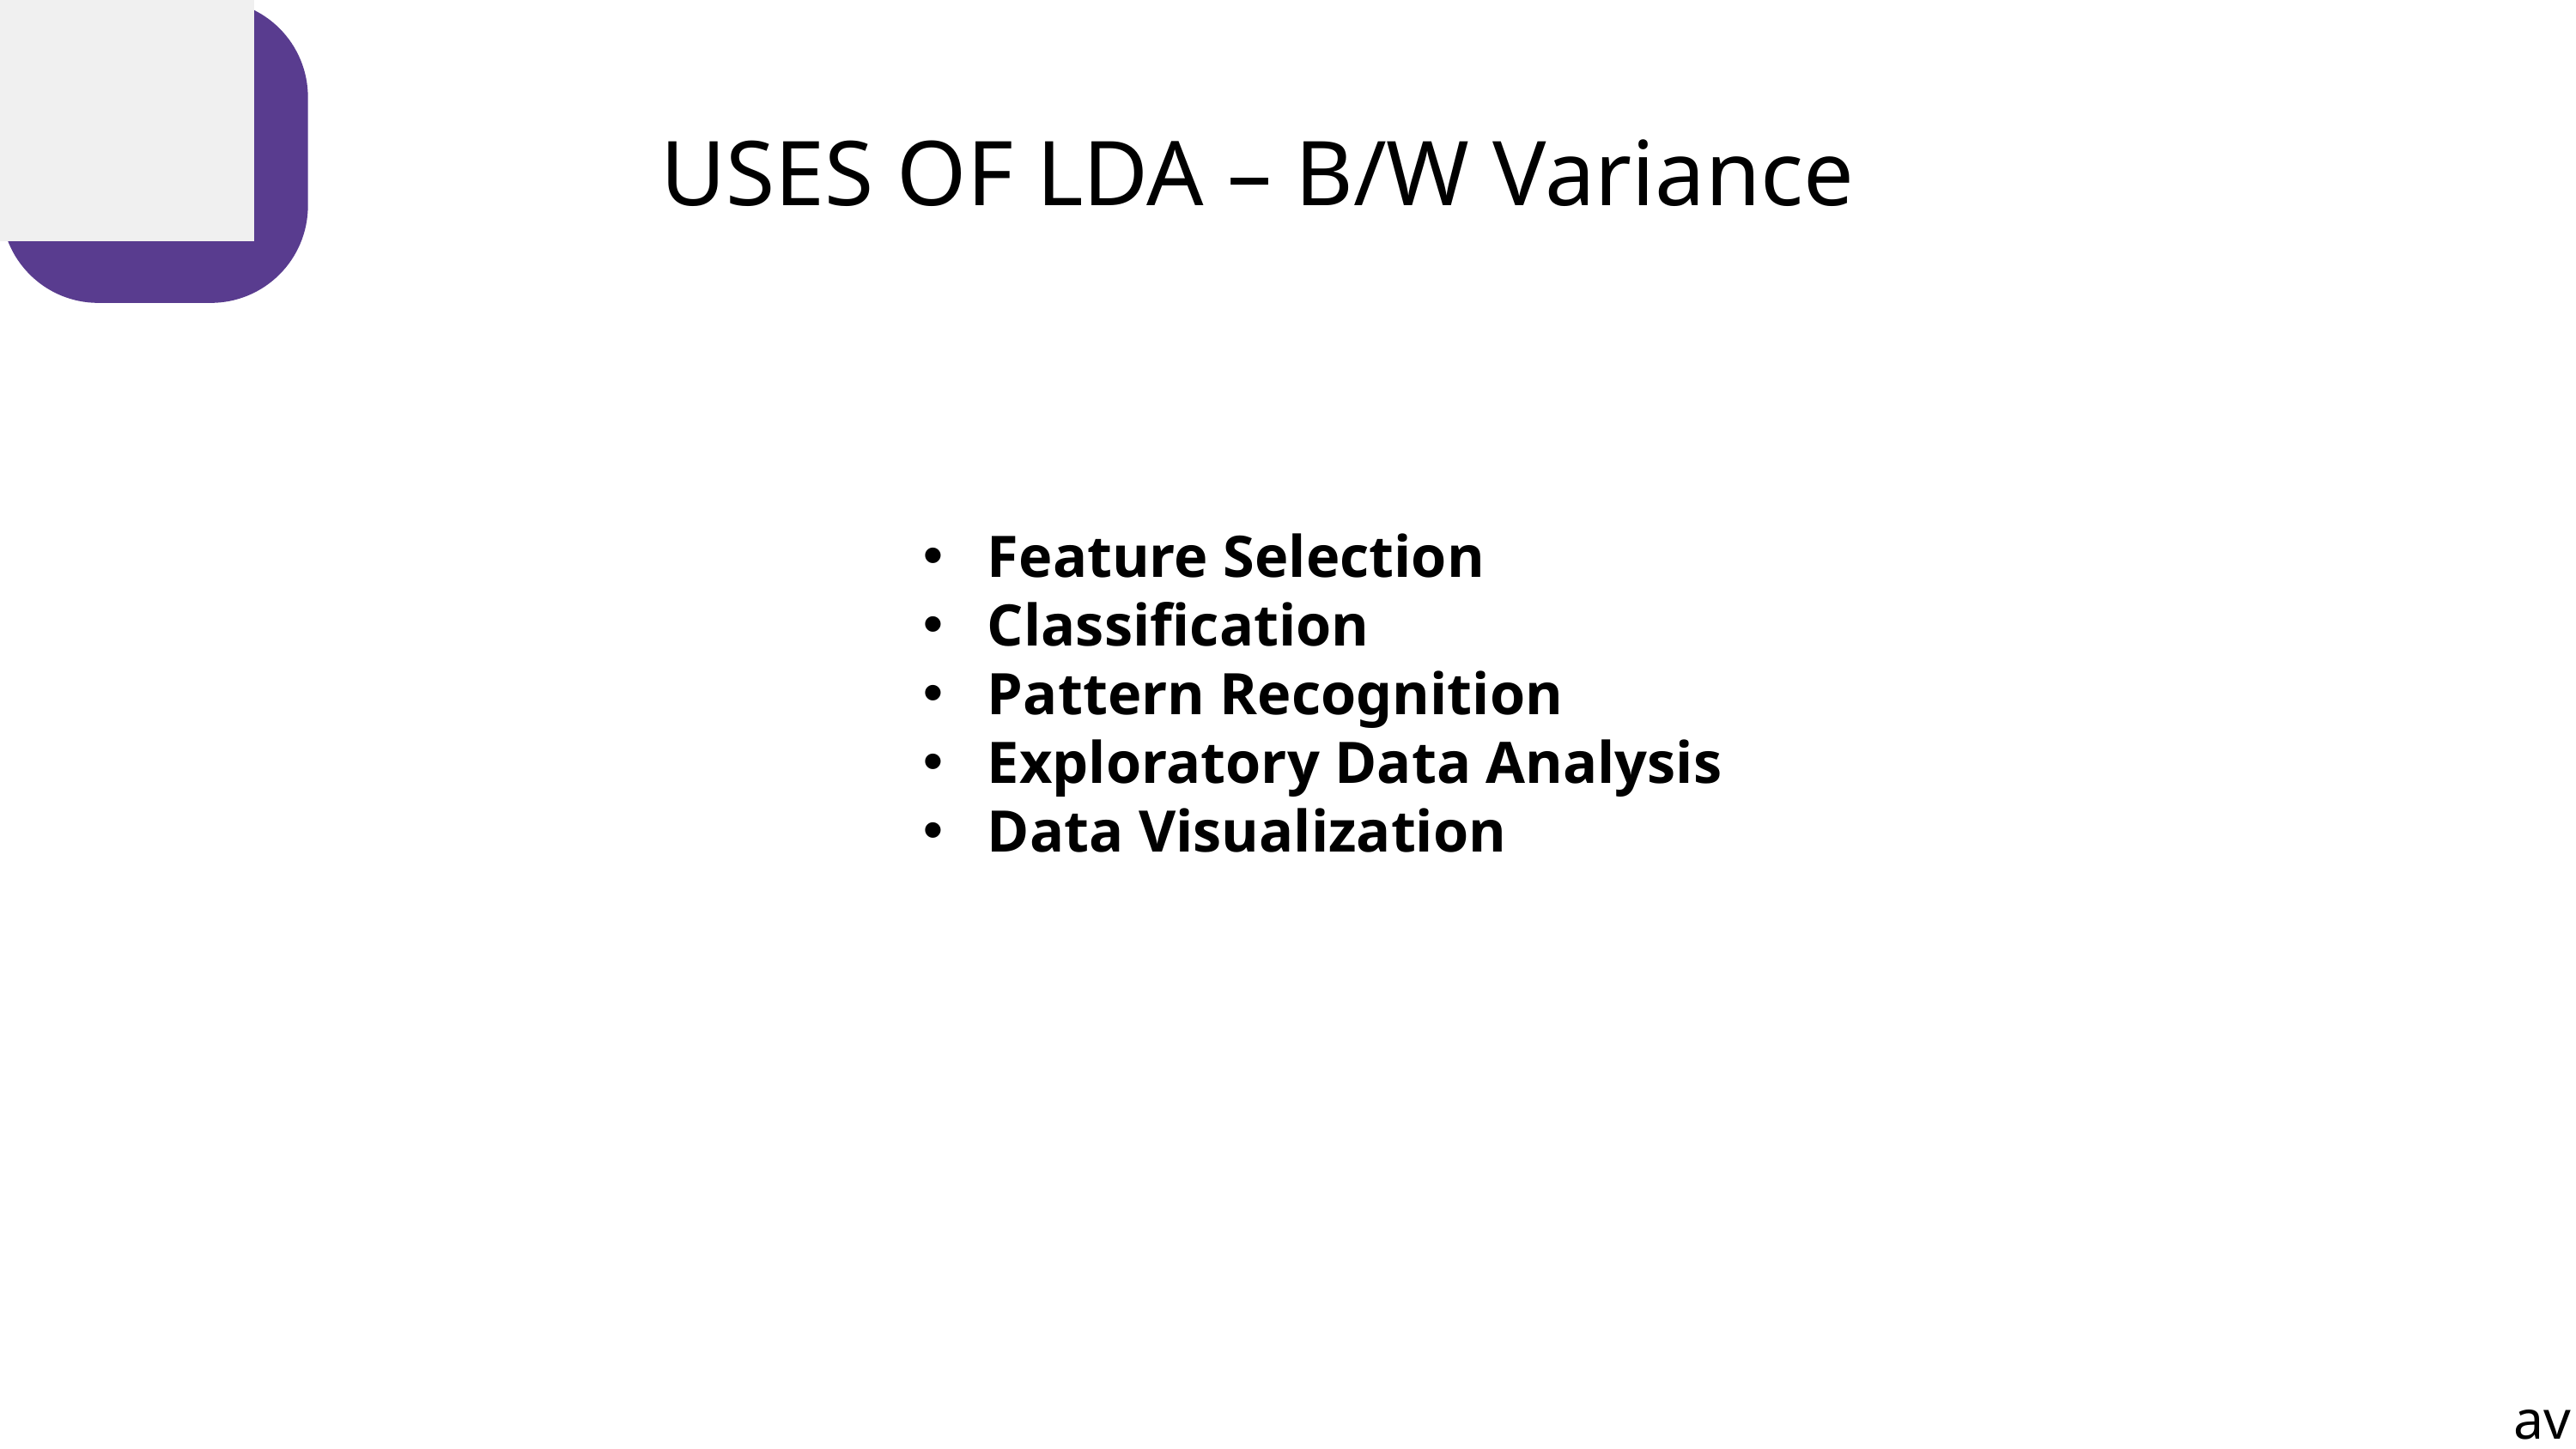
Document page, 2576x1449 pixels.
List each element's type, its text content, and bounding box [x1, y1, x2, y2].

text_box av [2509, 1374, 2576, 1449]
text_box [0, 0, 254, 242]
text_box USES OF LDA – B/W Variance [611, 98, 1928, 224]
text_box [1, 0, 308, 304]
text_box Feature Selection Classification Pattern Recognition Exploratory Data Analysis Data Visualization [922, 520, 1892, 1300]
